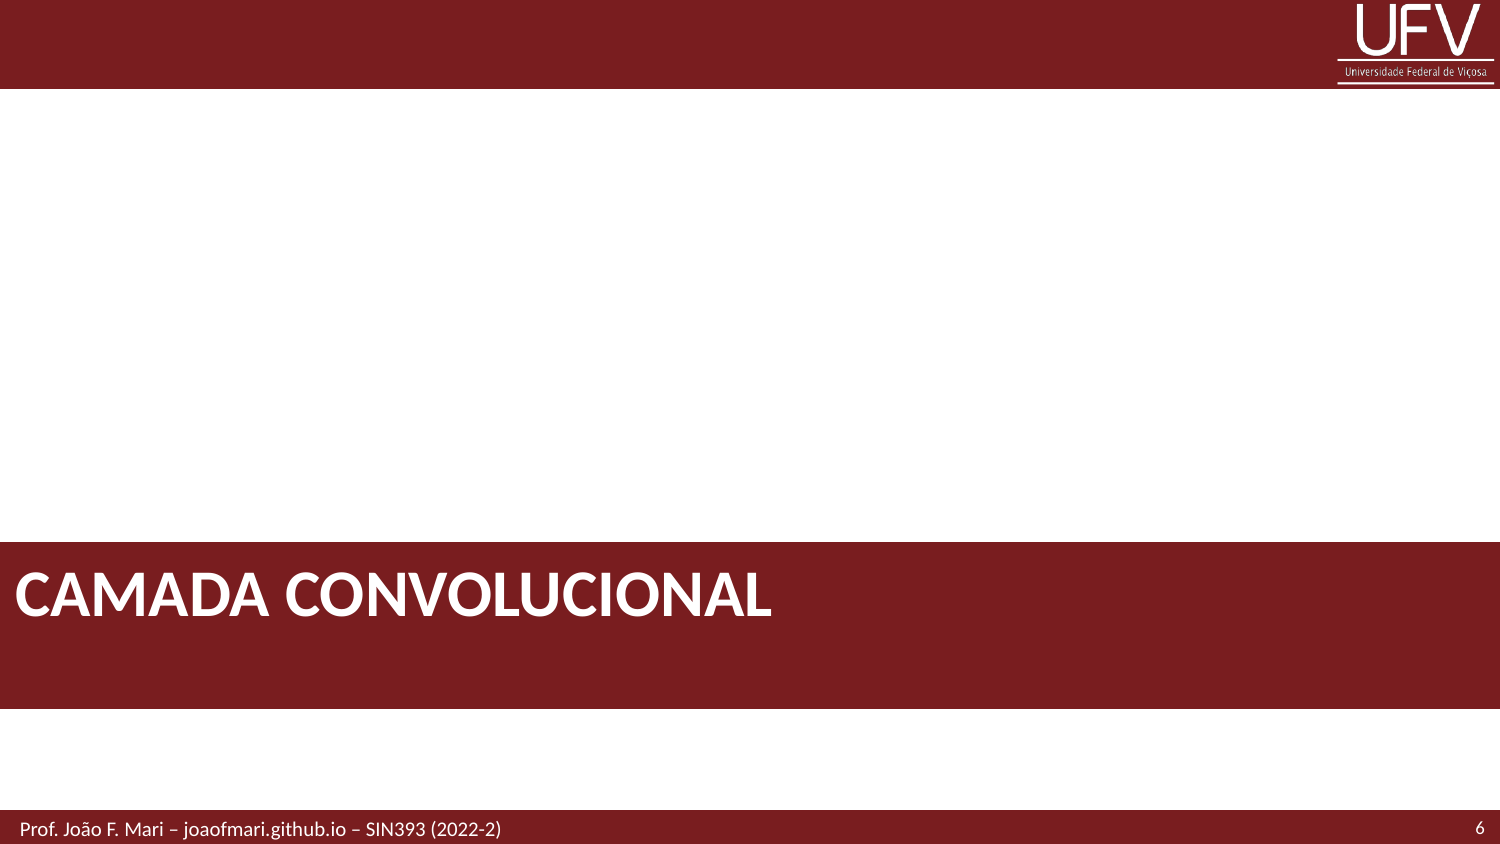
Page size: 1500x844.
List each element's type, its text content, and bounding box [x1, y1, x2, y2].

footer Prof. João F. Mari – joaofmari.github.io – SIN393 (2022-2) [0, 812, 1034, 844]
picture [1330, 0, 1500, 92]
slide_number 6 [1328, 811, 1500, 844]
title Camada convolucional [0, 542, 1500, 710]
